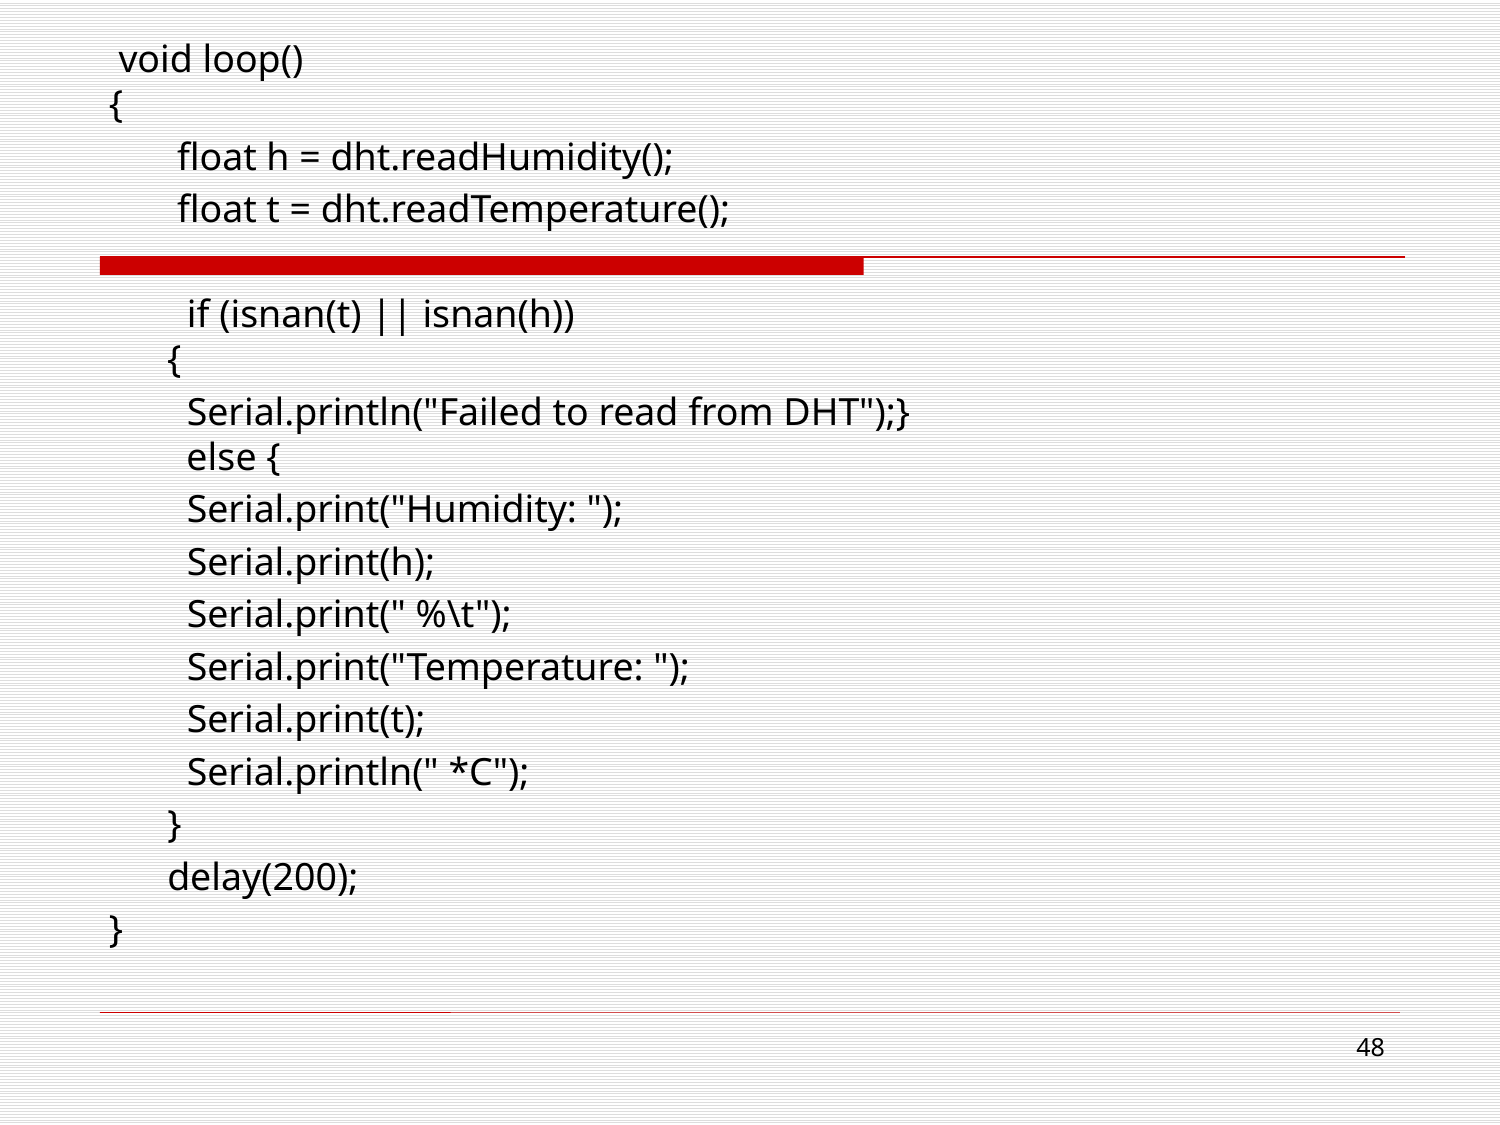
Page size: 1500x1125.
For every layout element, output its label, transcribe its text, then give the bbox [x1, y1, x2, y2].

slide_number 48 [1074, 1024, 1400, 1103]
list void loop() { float h = dht.readHumidity(); float t = dht.readTemperature(); if (isnan(t) || isnan(h)) { Serial.println("Failed to read from DHT");} else { Serial.print("Humidity: "); Serial.print(h); Serial.print(" %\t"); Serial.print("Temperature: "); Serial.print(t); Serial.println(" *C"); } delay(200); } [93, 27, 1407, 1003]
